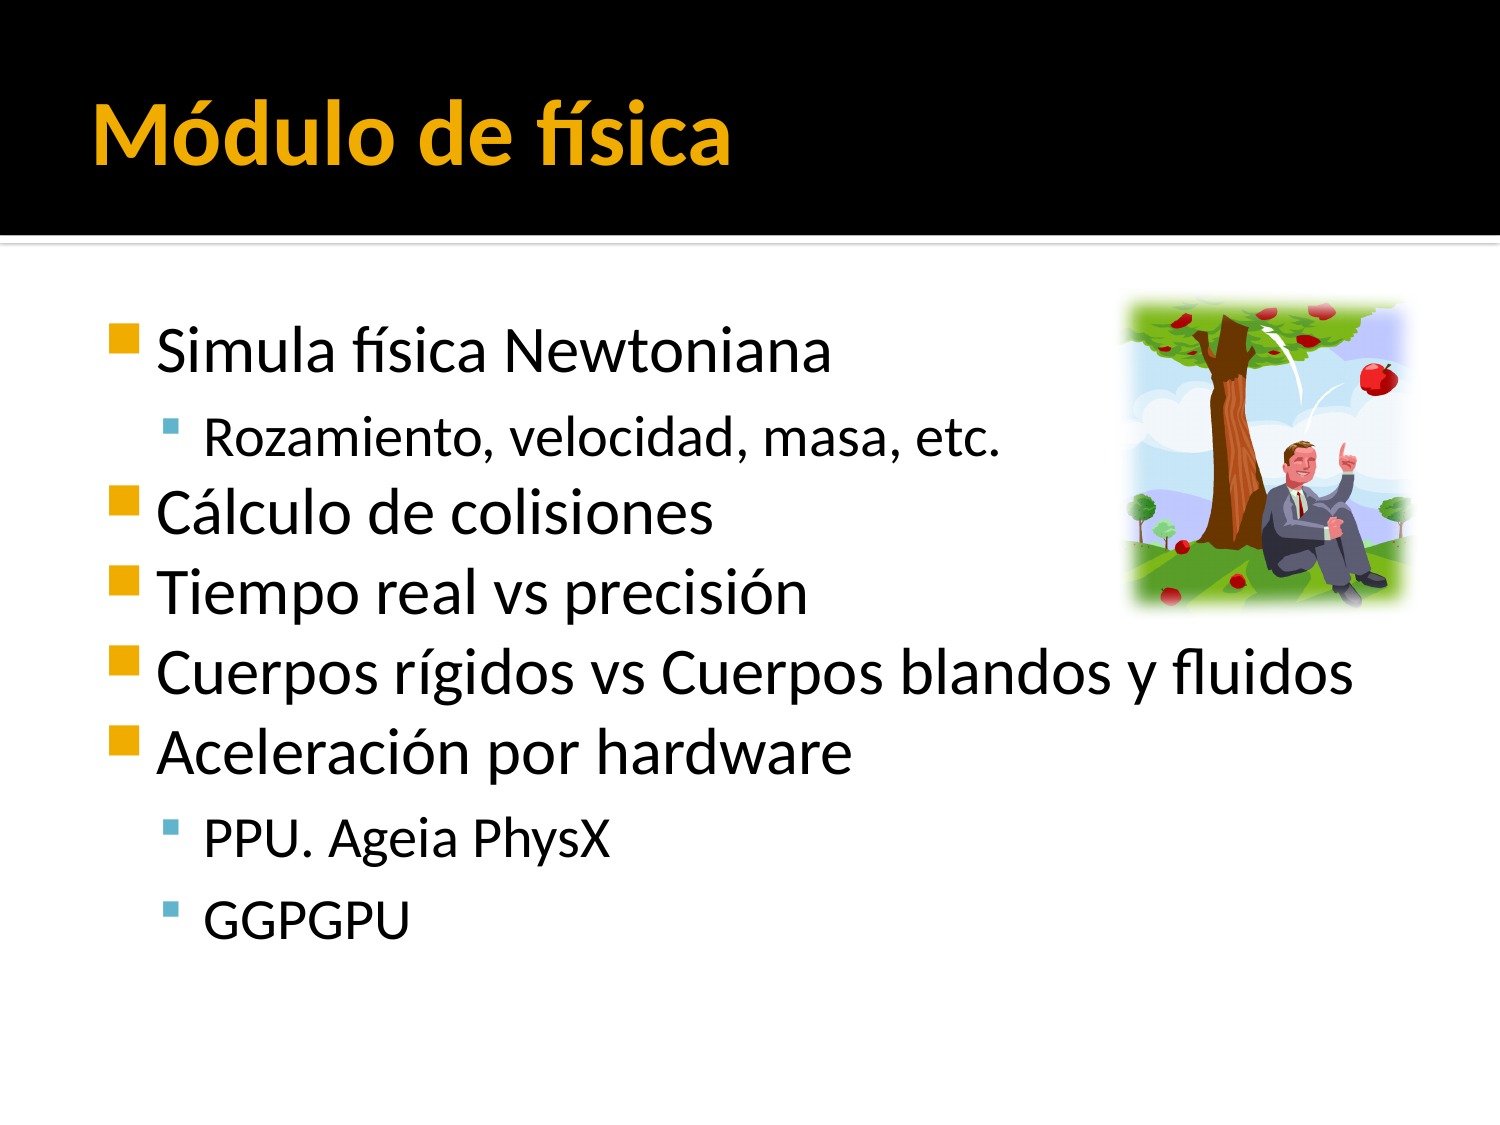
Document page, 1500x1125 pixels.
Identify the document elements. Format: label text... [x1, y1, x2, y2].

list Simula física Newtoniana Rozamiento, velocidad, masa, etc. Cálculo de colisiones Tiempo real vs precisión Cuerpos rígidos vs Cuerpos blandos y fluidos Aceleración por hardware PPU. Ageia PhysX GGPGPU [75, 291, 1425, 1050]
title Módulo de física [75, 25, 1425, 231]
picture [1113, 281, 1426, 627]
